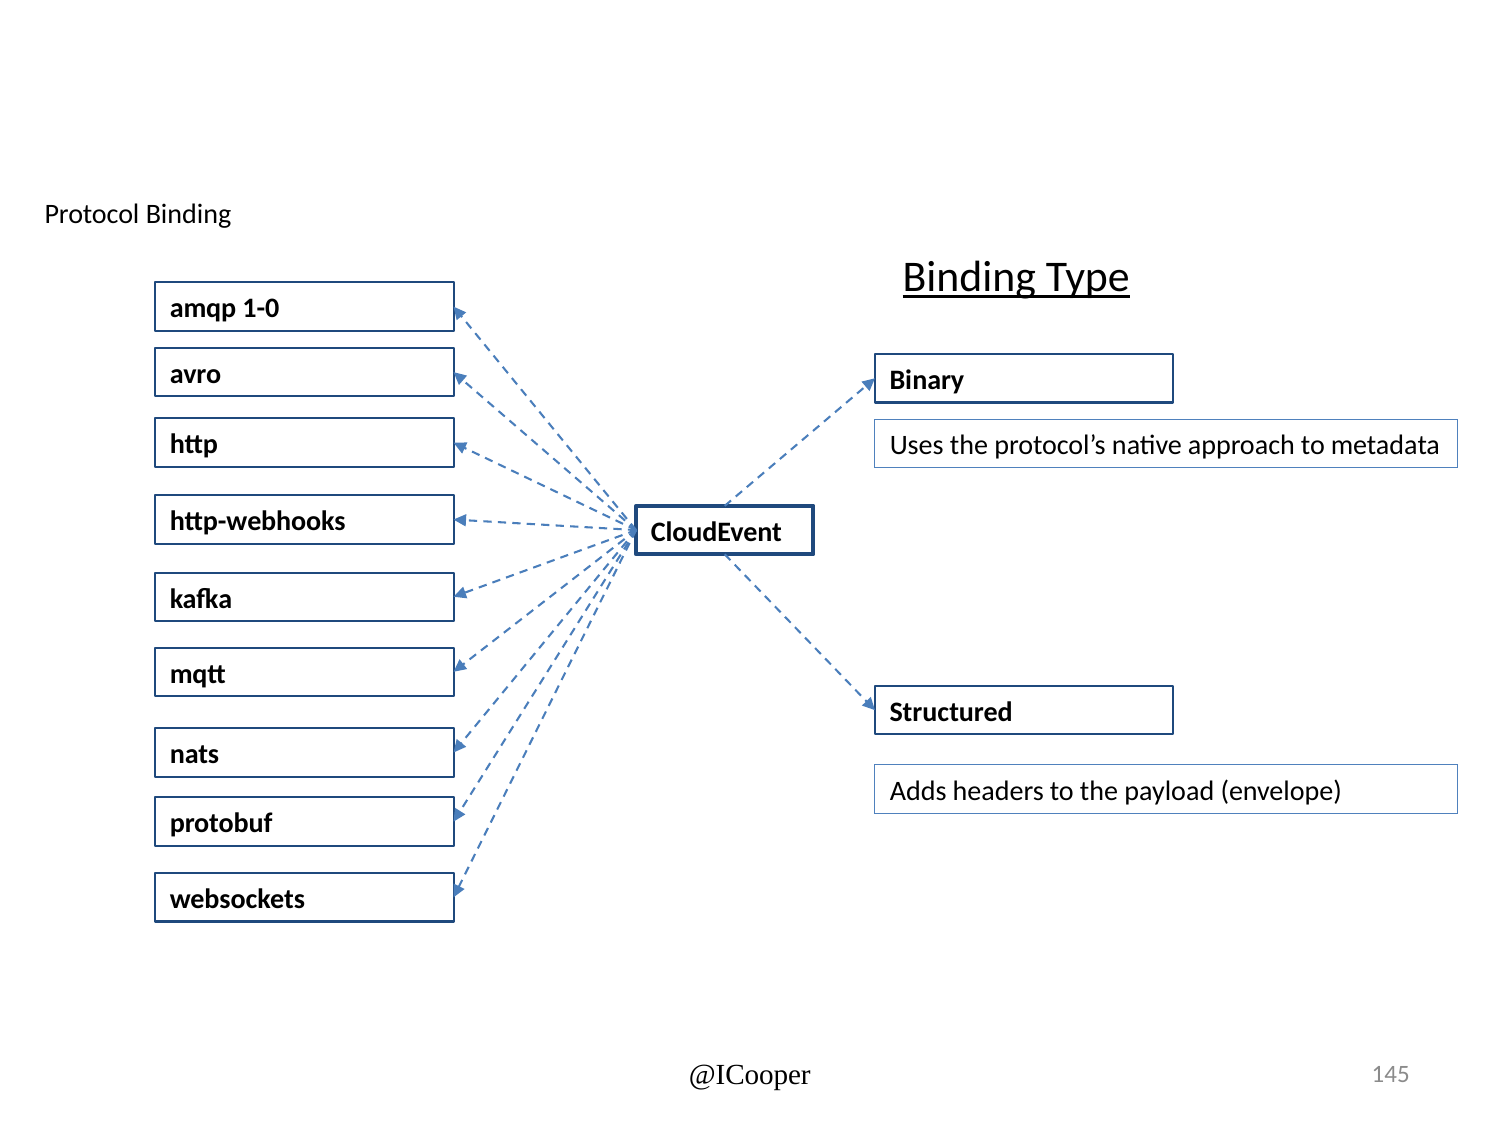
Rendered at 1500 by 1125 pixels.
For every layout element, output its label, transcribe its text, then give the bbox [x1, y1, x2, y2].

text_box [453, 442, 637, 519]
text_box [724, 378, 876, 507]
text_box Binding Type [888, 240, 1156, 309]
text_box avro [155, 347, 448, 397]
text_box http [155, 418, 447, 467]
footer @ICooper [512, 1042, 988, 1103]
text_box Uses the protocol’s native approach to metadata [879, 419, 1458, 468]
slide_number 145 [1074, 1042, 1425, 1103]
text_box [724, 554, 876, 711]
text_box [453, 372, 637, 442]
text_box websockets [155, 873, 454, 922]
text_box Protocol Binding [33, 184, 822, 241]
text_box Adds headers to the payload (envelope) [874, 764, 1458, 814]
text_box kafka [155, 572, 446, 621]
text_box CloudEvent [642, 505, 814, 555]
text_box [453, 530, 637, 898]
text_box mqtt [155, 647, 447, 696]
text_box amqp 1-0 [155, 282, 454, 331]
text_box nats [155, 728, 447, 777]
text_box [453, 306, 637, 372]
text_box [453, 519, 637, 527]
text_box protobuf [155, 797, 448, 846]
text_box Structured [874, 685, 1174, 735]
text_box Binary [874, 354, 1174, 403]
text_box http-webhooks [155, 495, 447, 544]
